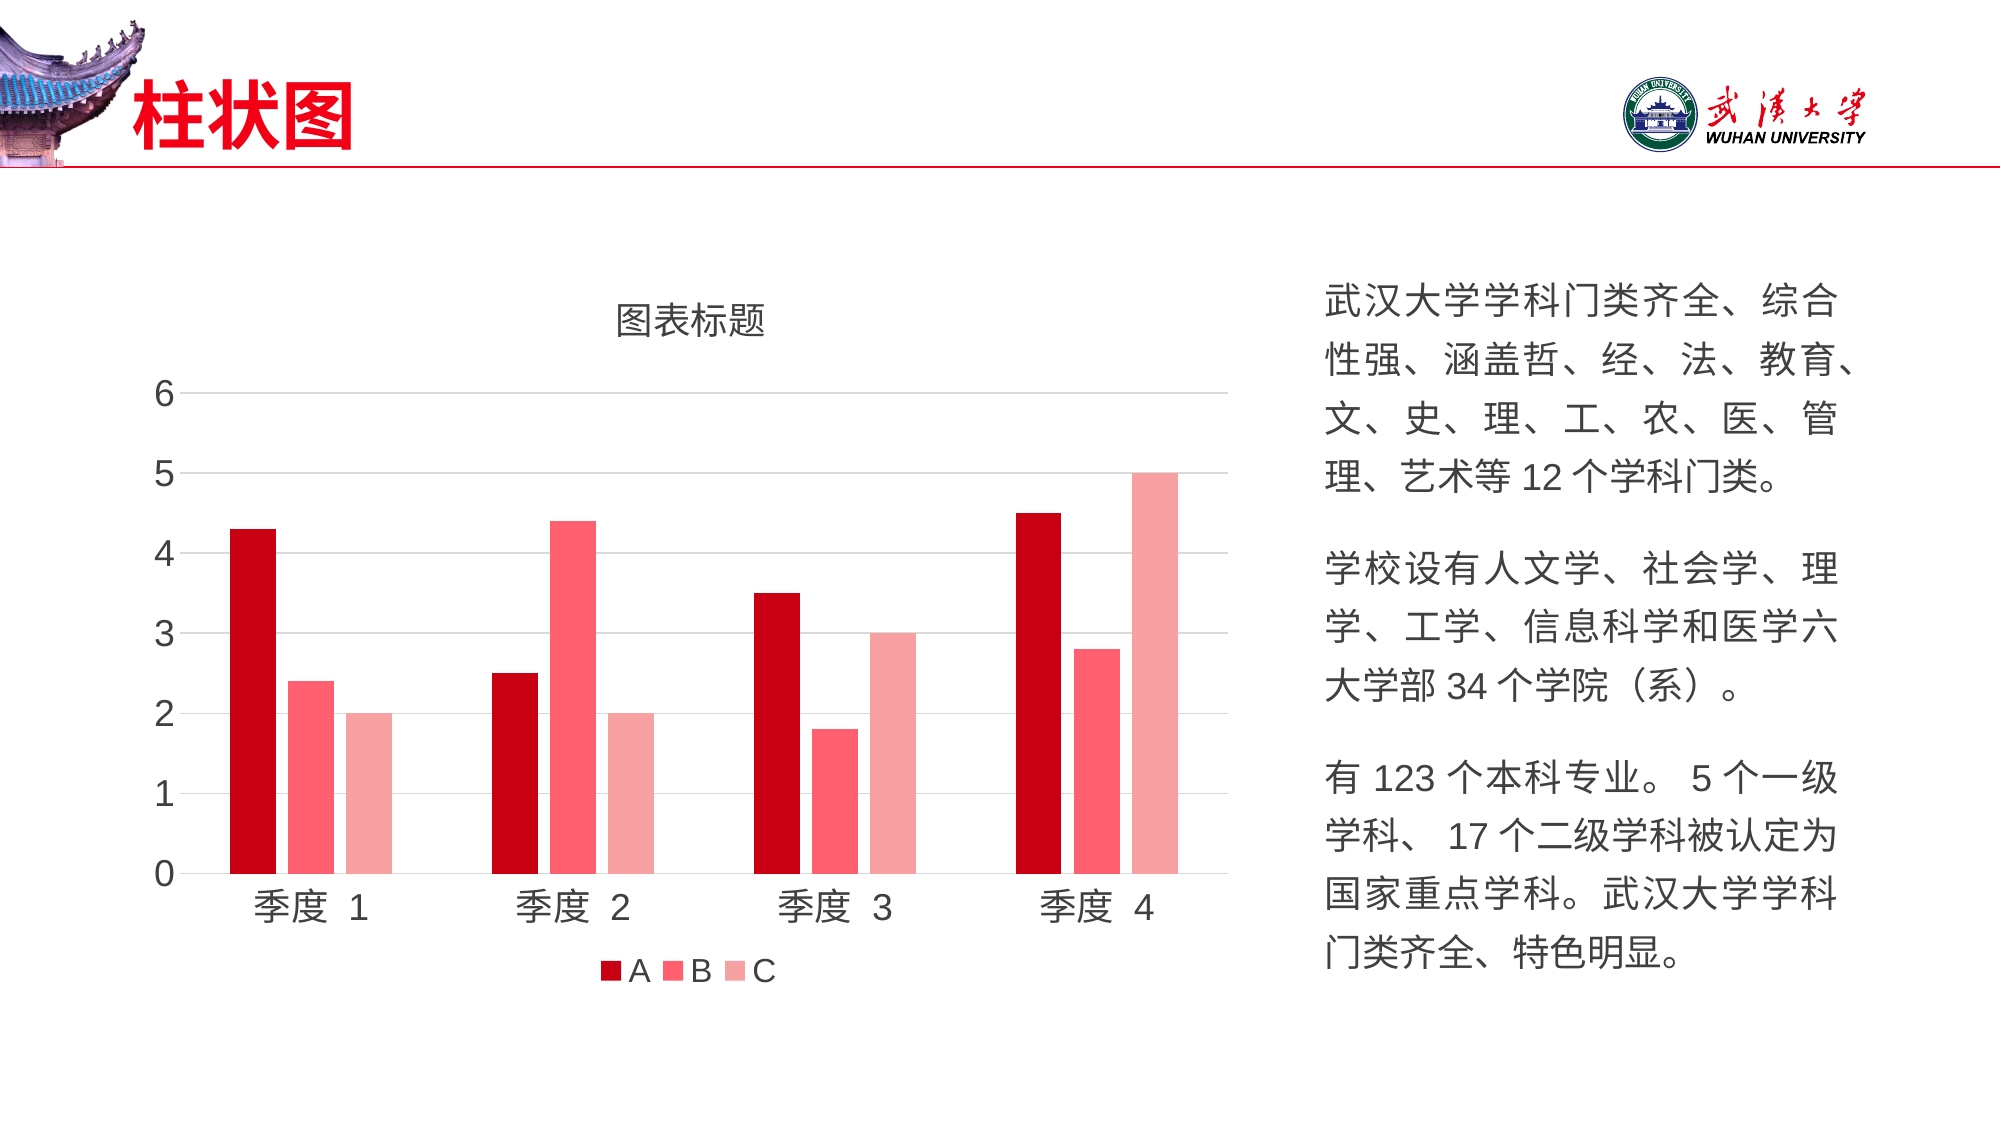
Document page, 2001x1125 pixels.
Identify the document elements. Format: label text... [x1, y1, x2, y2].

chart [131, 256, 1250, 1007]
text_box 武汉大学学科门类齐全、综合性强、涵盖哲、经、法、教育、文、史、理、工、农、医、管理、艺术等12个学科门类。 学校设有人文学、社会学、理学、工学、信息科学和医学六大学部34个学院（系）。 有123个本科专业。5个一级学科、17个二级学科被认定为国家重点学科。武汉大学学科门类齐全、特色明显。 [1295, 256, 1869, 1024]
title 柱状图 [131, 64, 1604, 174]
picture [0, 9, 158, 167]
